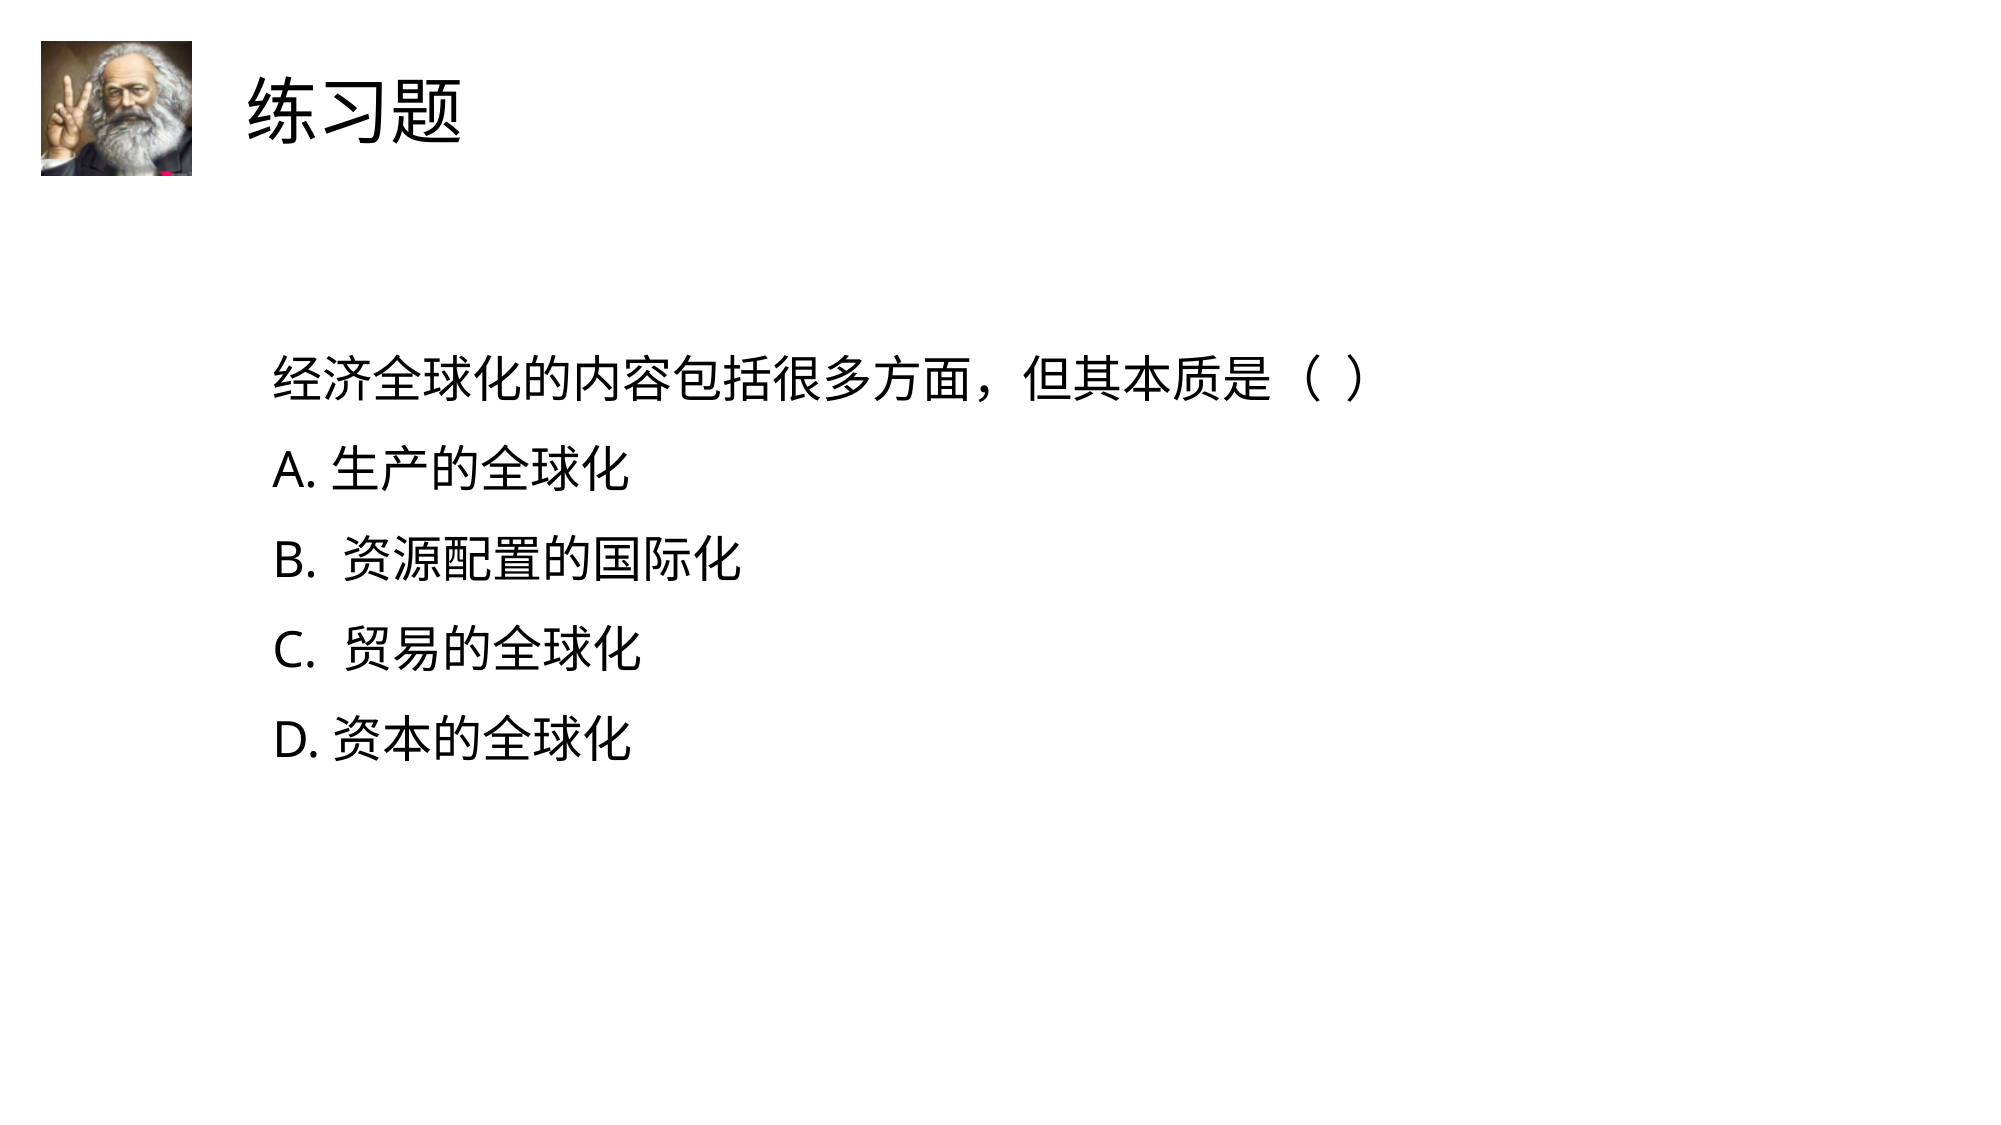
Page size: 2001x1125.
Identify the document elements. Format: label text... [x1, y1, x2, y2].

text_box 经济全球化的内容包括很多方面，但其本质是（ ） A.生产的全球化 B. 资源配置的国际化 C. 贸易的全球化 D.资本的全球化 [257, 309, 1473, 775]
picture [41, 41, 192, 176]
text_box [172, 278, 1828, 444]
